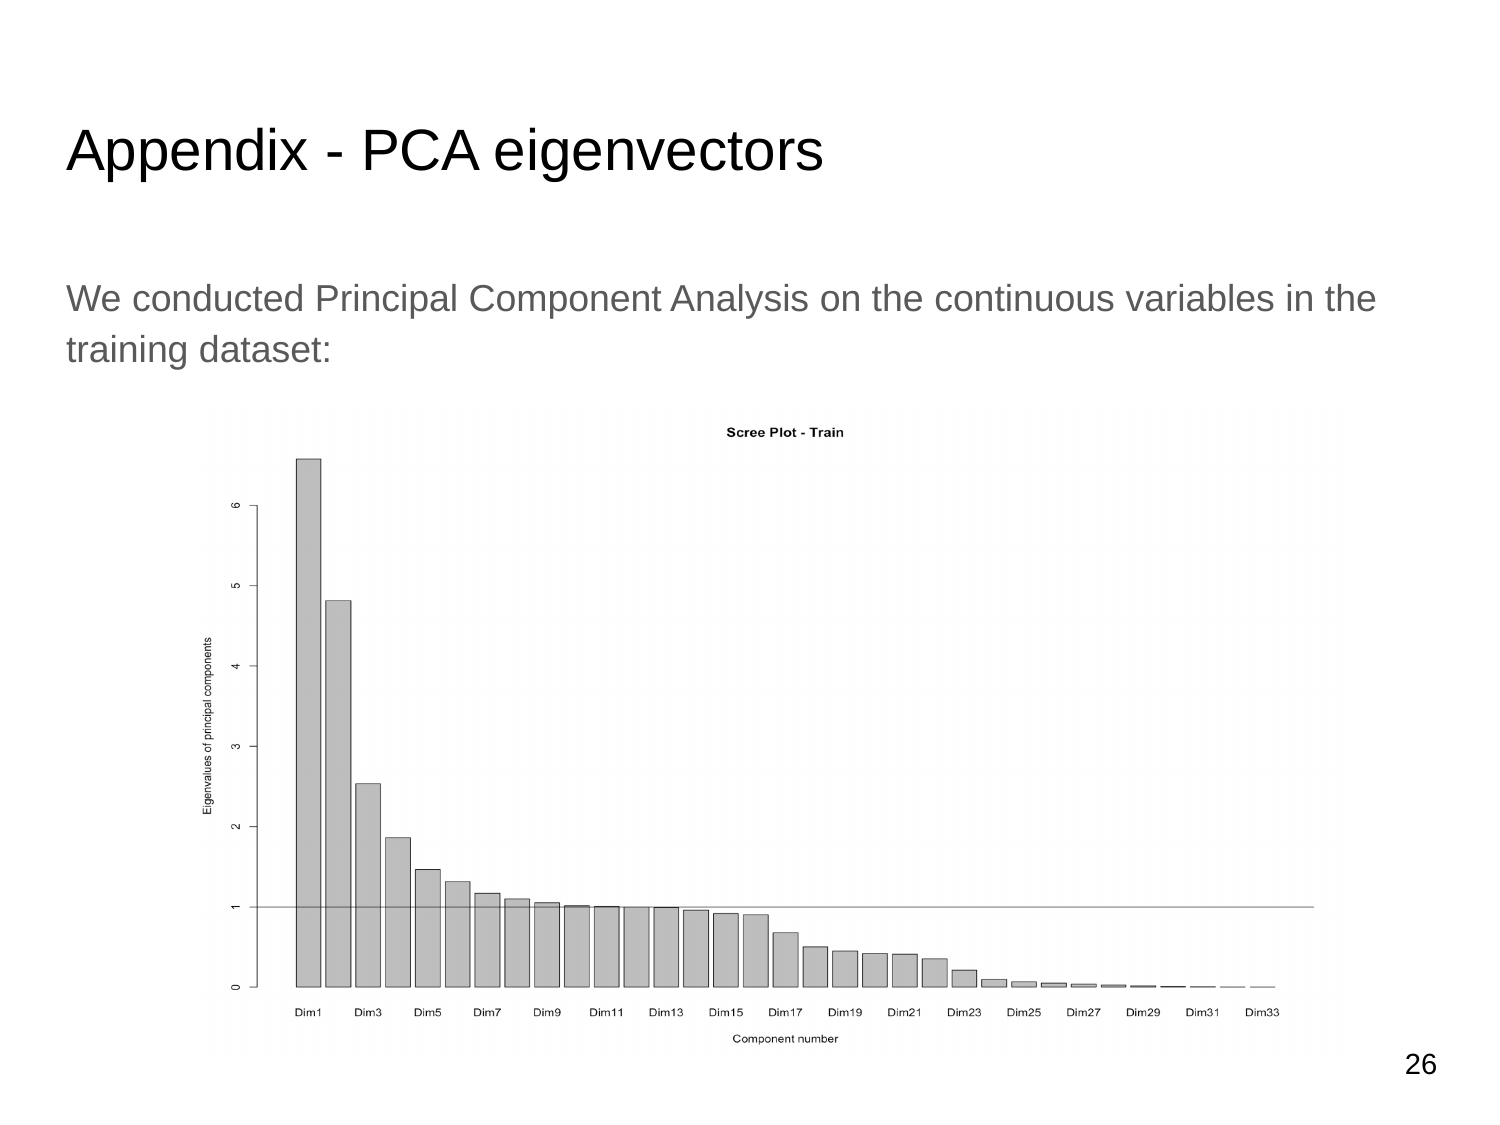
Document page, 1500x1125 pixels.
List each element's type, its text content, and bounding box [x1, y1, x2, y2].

picture [197, 405, 1345, 1060]
title Appendix - PCA eigenvectors [51, 97, 1449, 223]
list We conducted Principal Component Analysis on the continuous variables in the training dataset: [51, 252, 1449, 1000]
slide_number 26 [1389, 1019, 1480, 1106]
